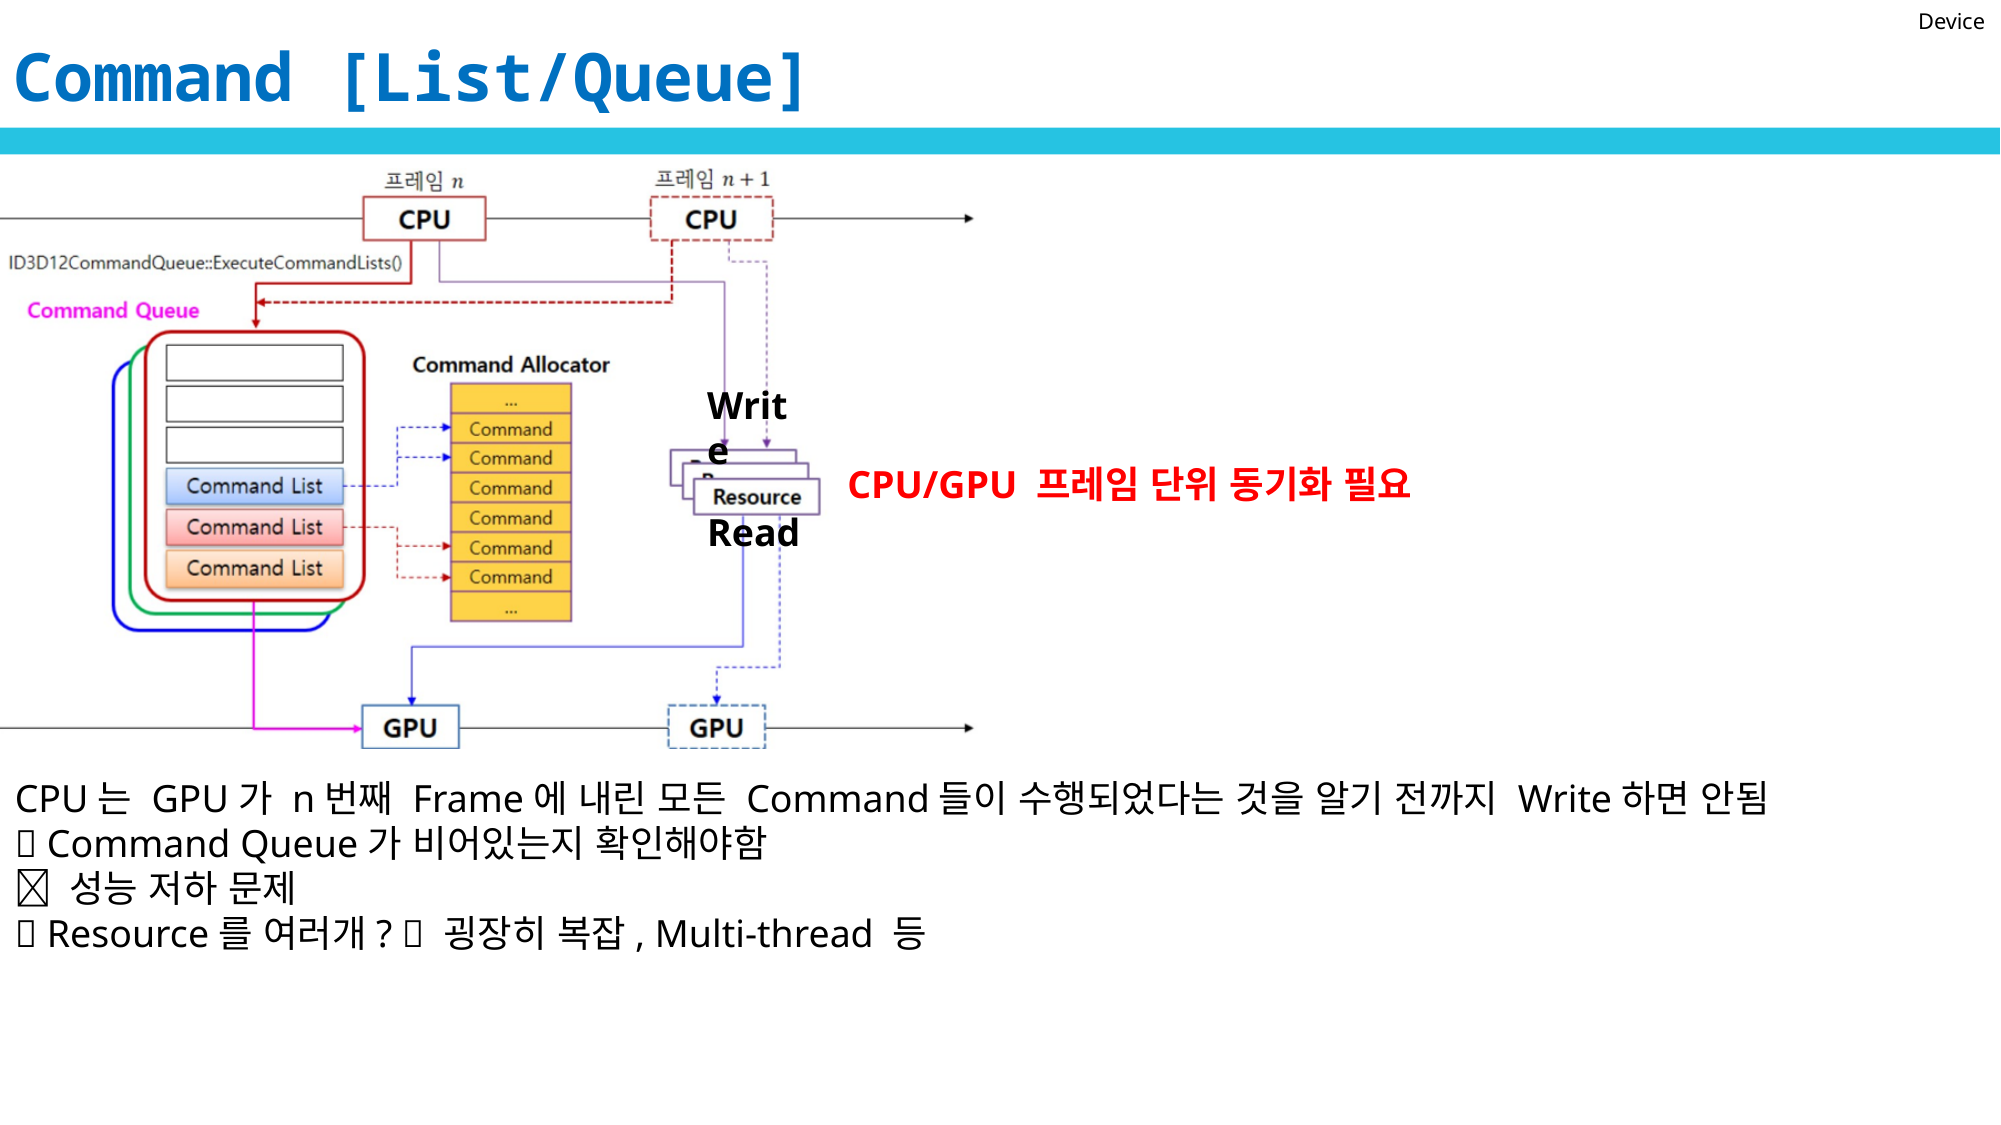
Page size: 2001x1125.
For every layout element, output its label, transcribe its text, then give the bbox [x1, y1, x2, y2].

text_box Command [List/Queue] [0, 27, 829, 123]
picture [0, 165, 985, 749]
text_box Device [1558, 0, 2000, 41]
text_box CPU는 GPU가 n번째 Frame에 내린 모든 Command들이 수행되었다는 것을 알기 전까지 Write하면 안됨  Command Queue가 비어있는지 확인해야함  성능 저하 문제  Resource를 여러개?  굉장히 복잡, Multi-thread 등 [0, 767, 1920, 963]
text_box CPU/GPU 프레임 단위 동기화 필요 [985, 454, 1468, 514]
